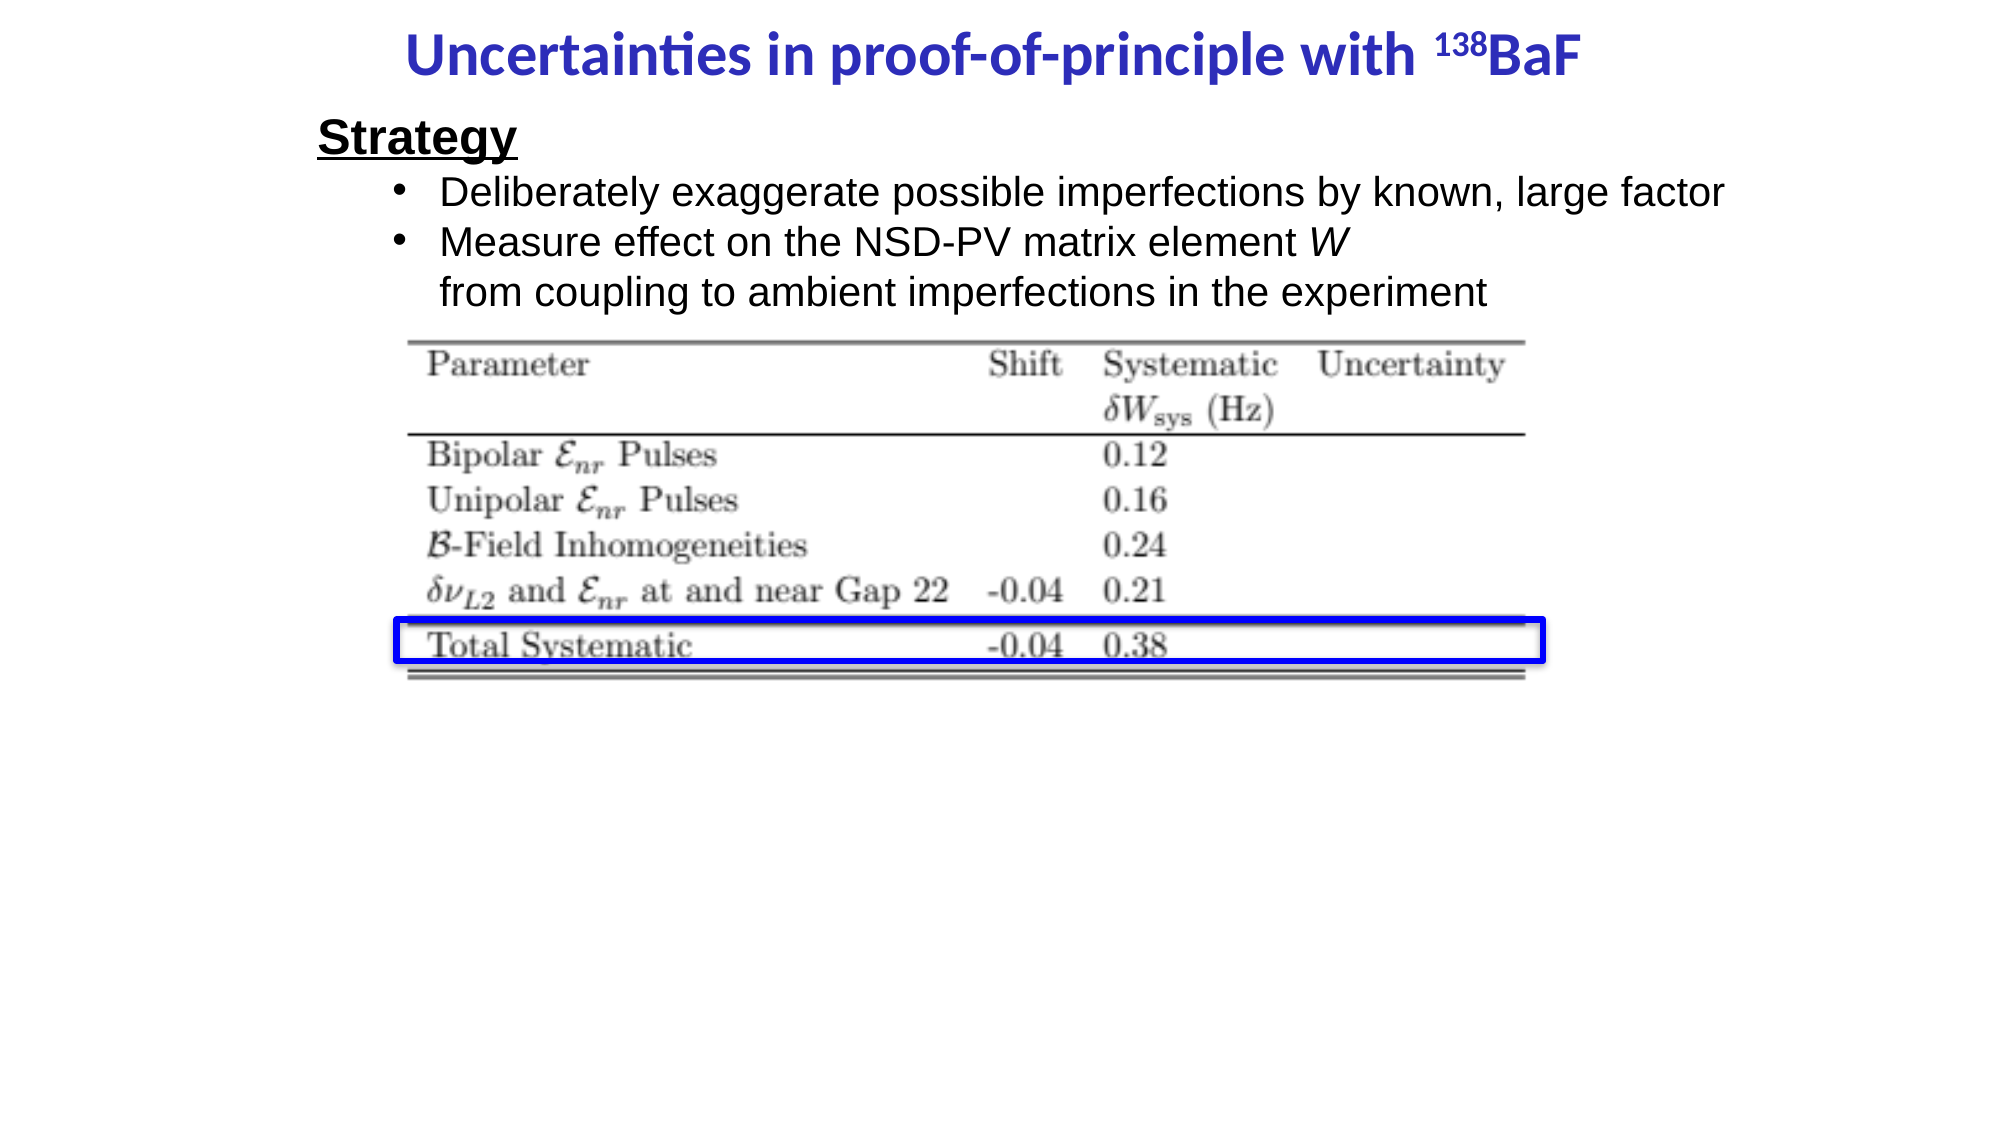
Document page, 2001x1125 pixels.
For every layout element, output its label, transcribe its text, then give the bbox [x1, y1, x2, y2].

picture [396, 331, 1544, 684]
text_box Strategy Deliberately exaggerate possible imperfections by known, large factor Measure effect on the NSD-PV matrix element W from coupling to ambient imperfections in the experiment [302, 96, 1790, 322]
text_box Uncertainties in proof-of-principle with 138BaF [271, 3, 1717, 97]
